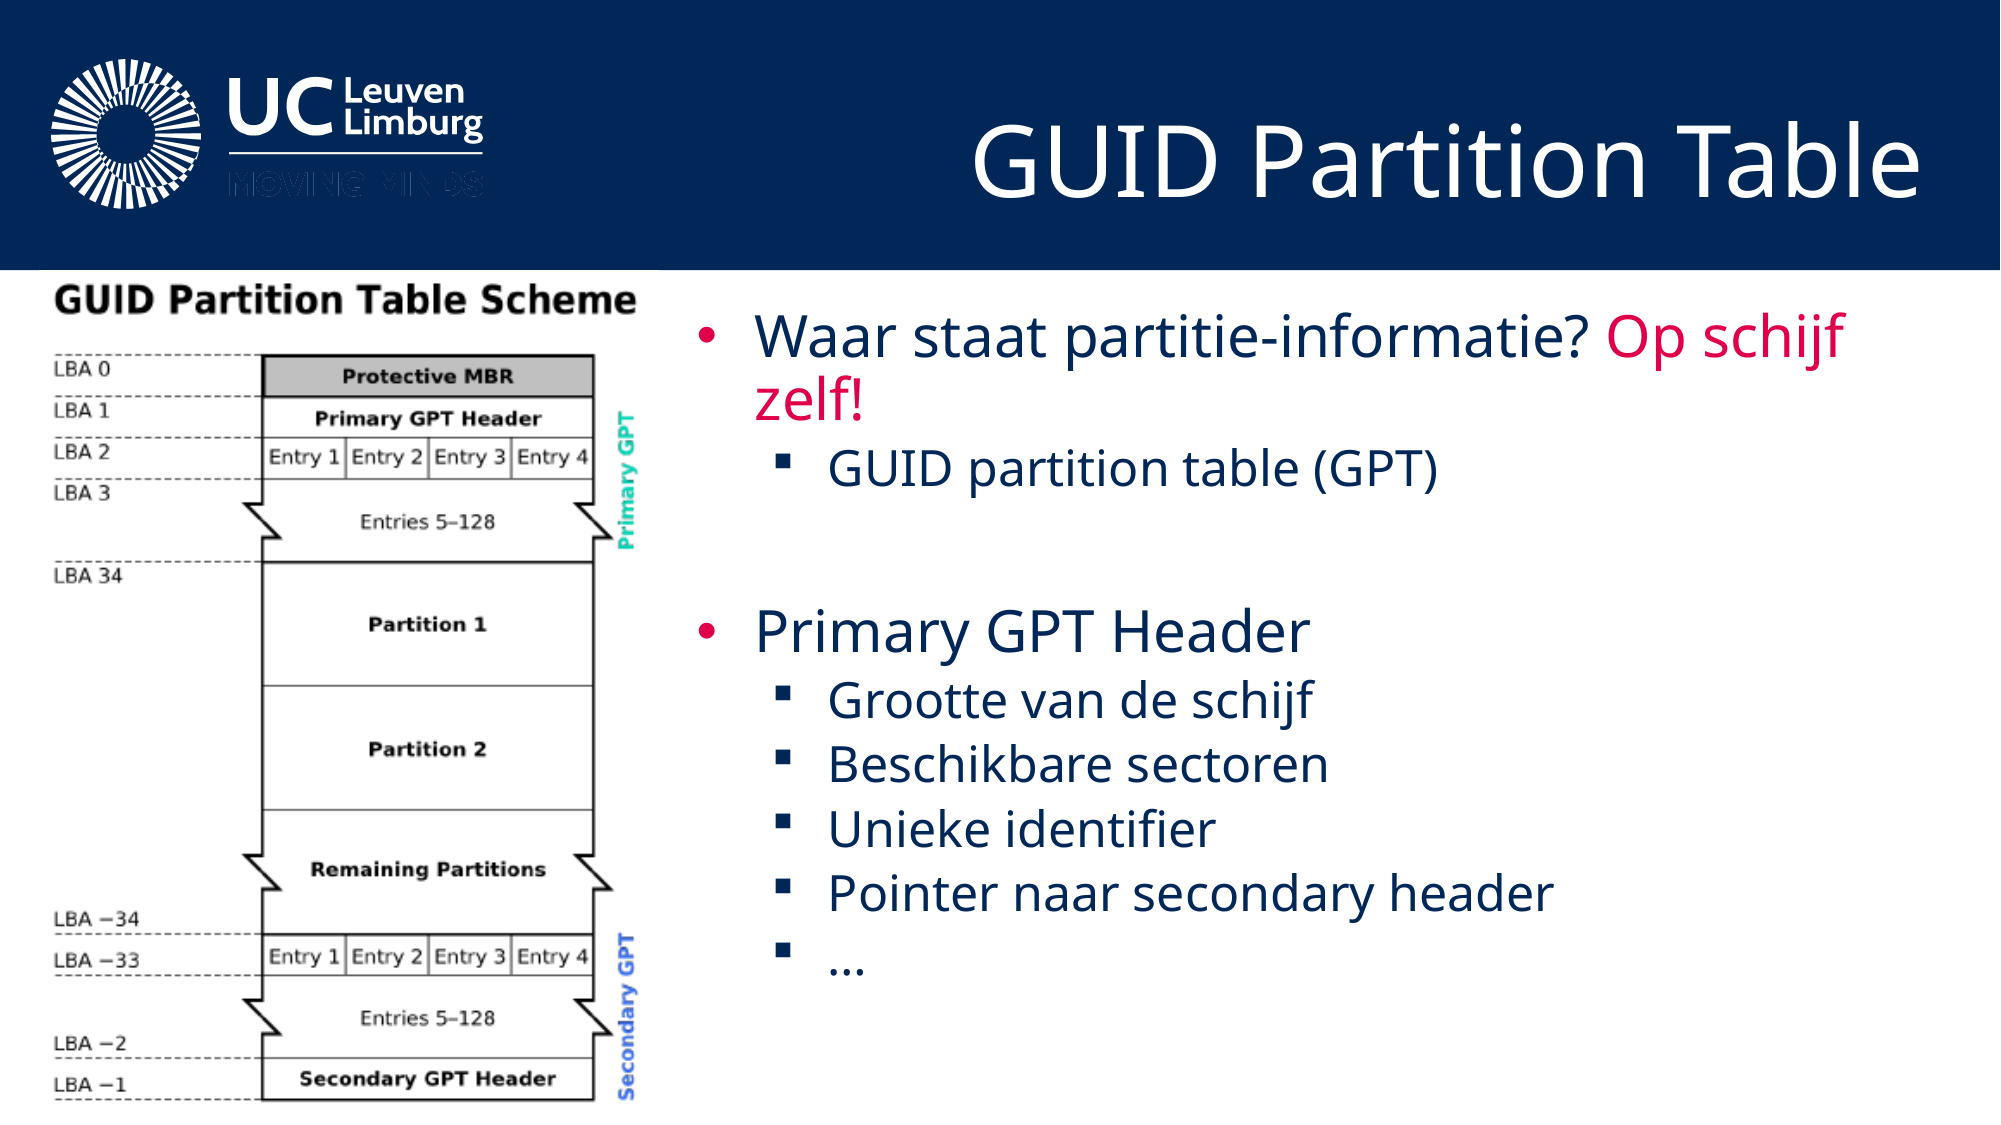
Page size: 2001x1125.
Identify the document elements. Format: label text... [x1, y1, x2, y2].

title GUID Partition Table [307, 59, 1940, 271]
picture [51, 59, 307, 209]
picture [39, 269, 658, 1125]
list Waar staat partitie-informatie? Op schijf zelf! GUID partition table (GPT) Primary GPT Header Grootte van de schijf Beschikbare sectoren Unieke identifier Pointer naar secondary header … [681, 299, 1940, 996]
